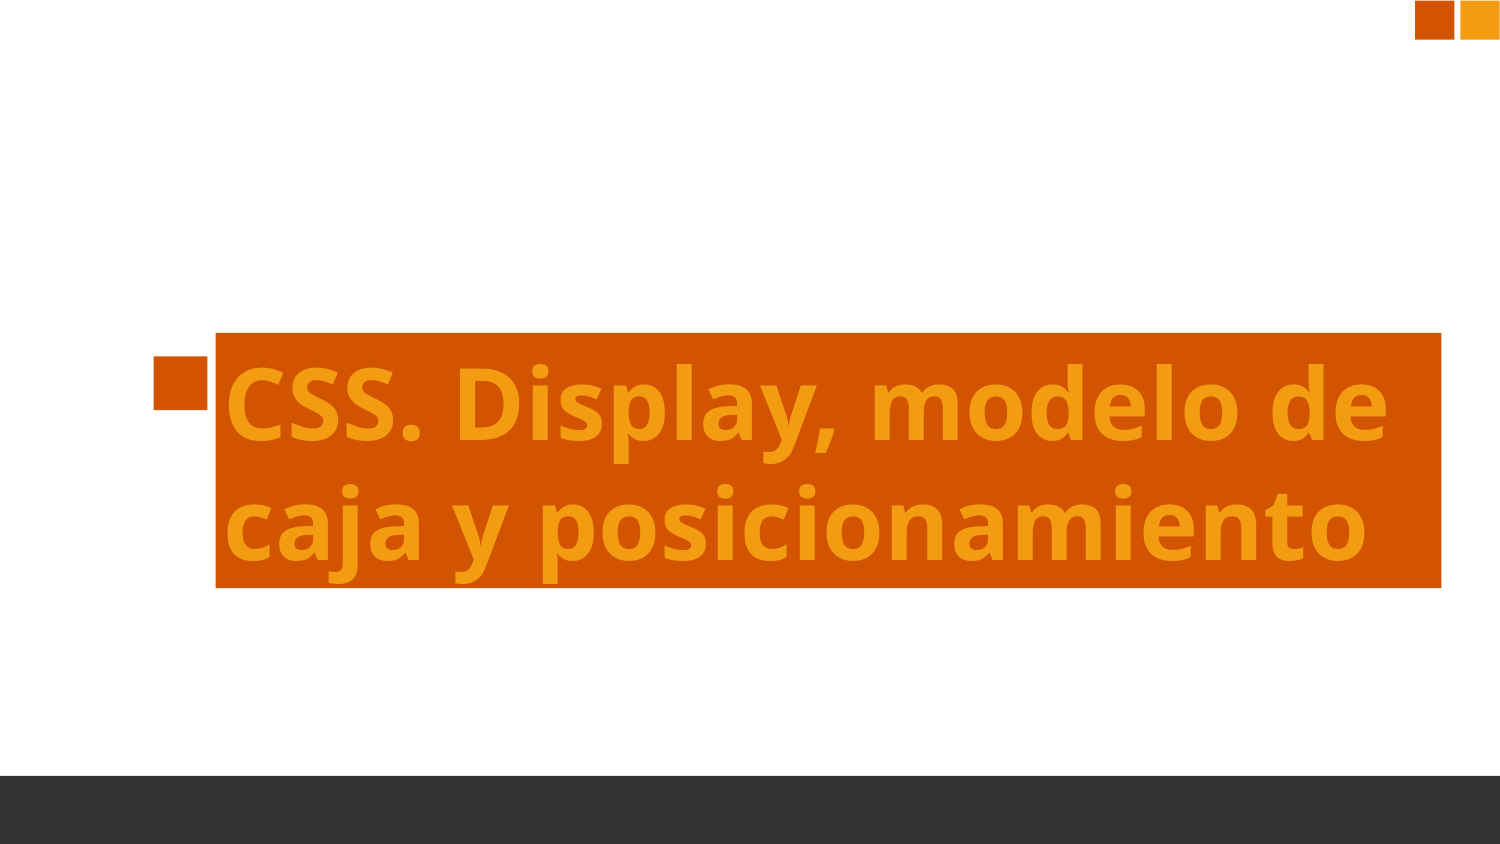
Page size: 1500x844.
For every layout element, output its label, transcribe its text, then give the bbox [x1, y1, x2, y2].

title CSS. Display, modelo de caja y posicionamiento [215, 332, 1442, 589]
